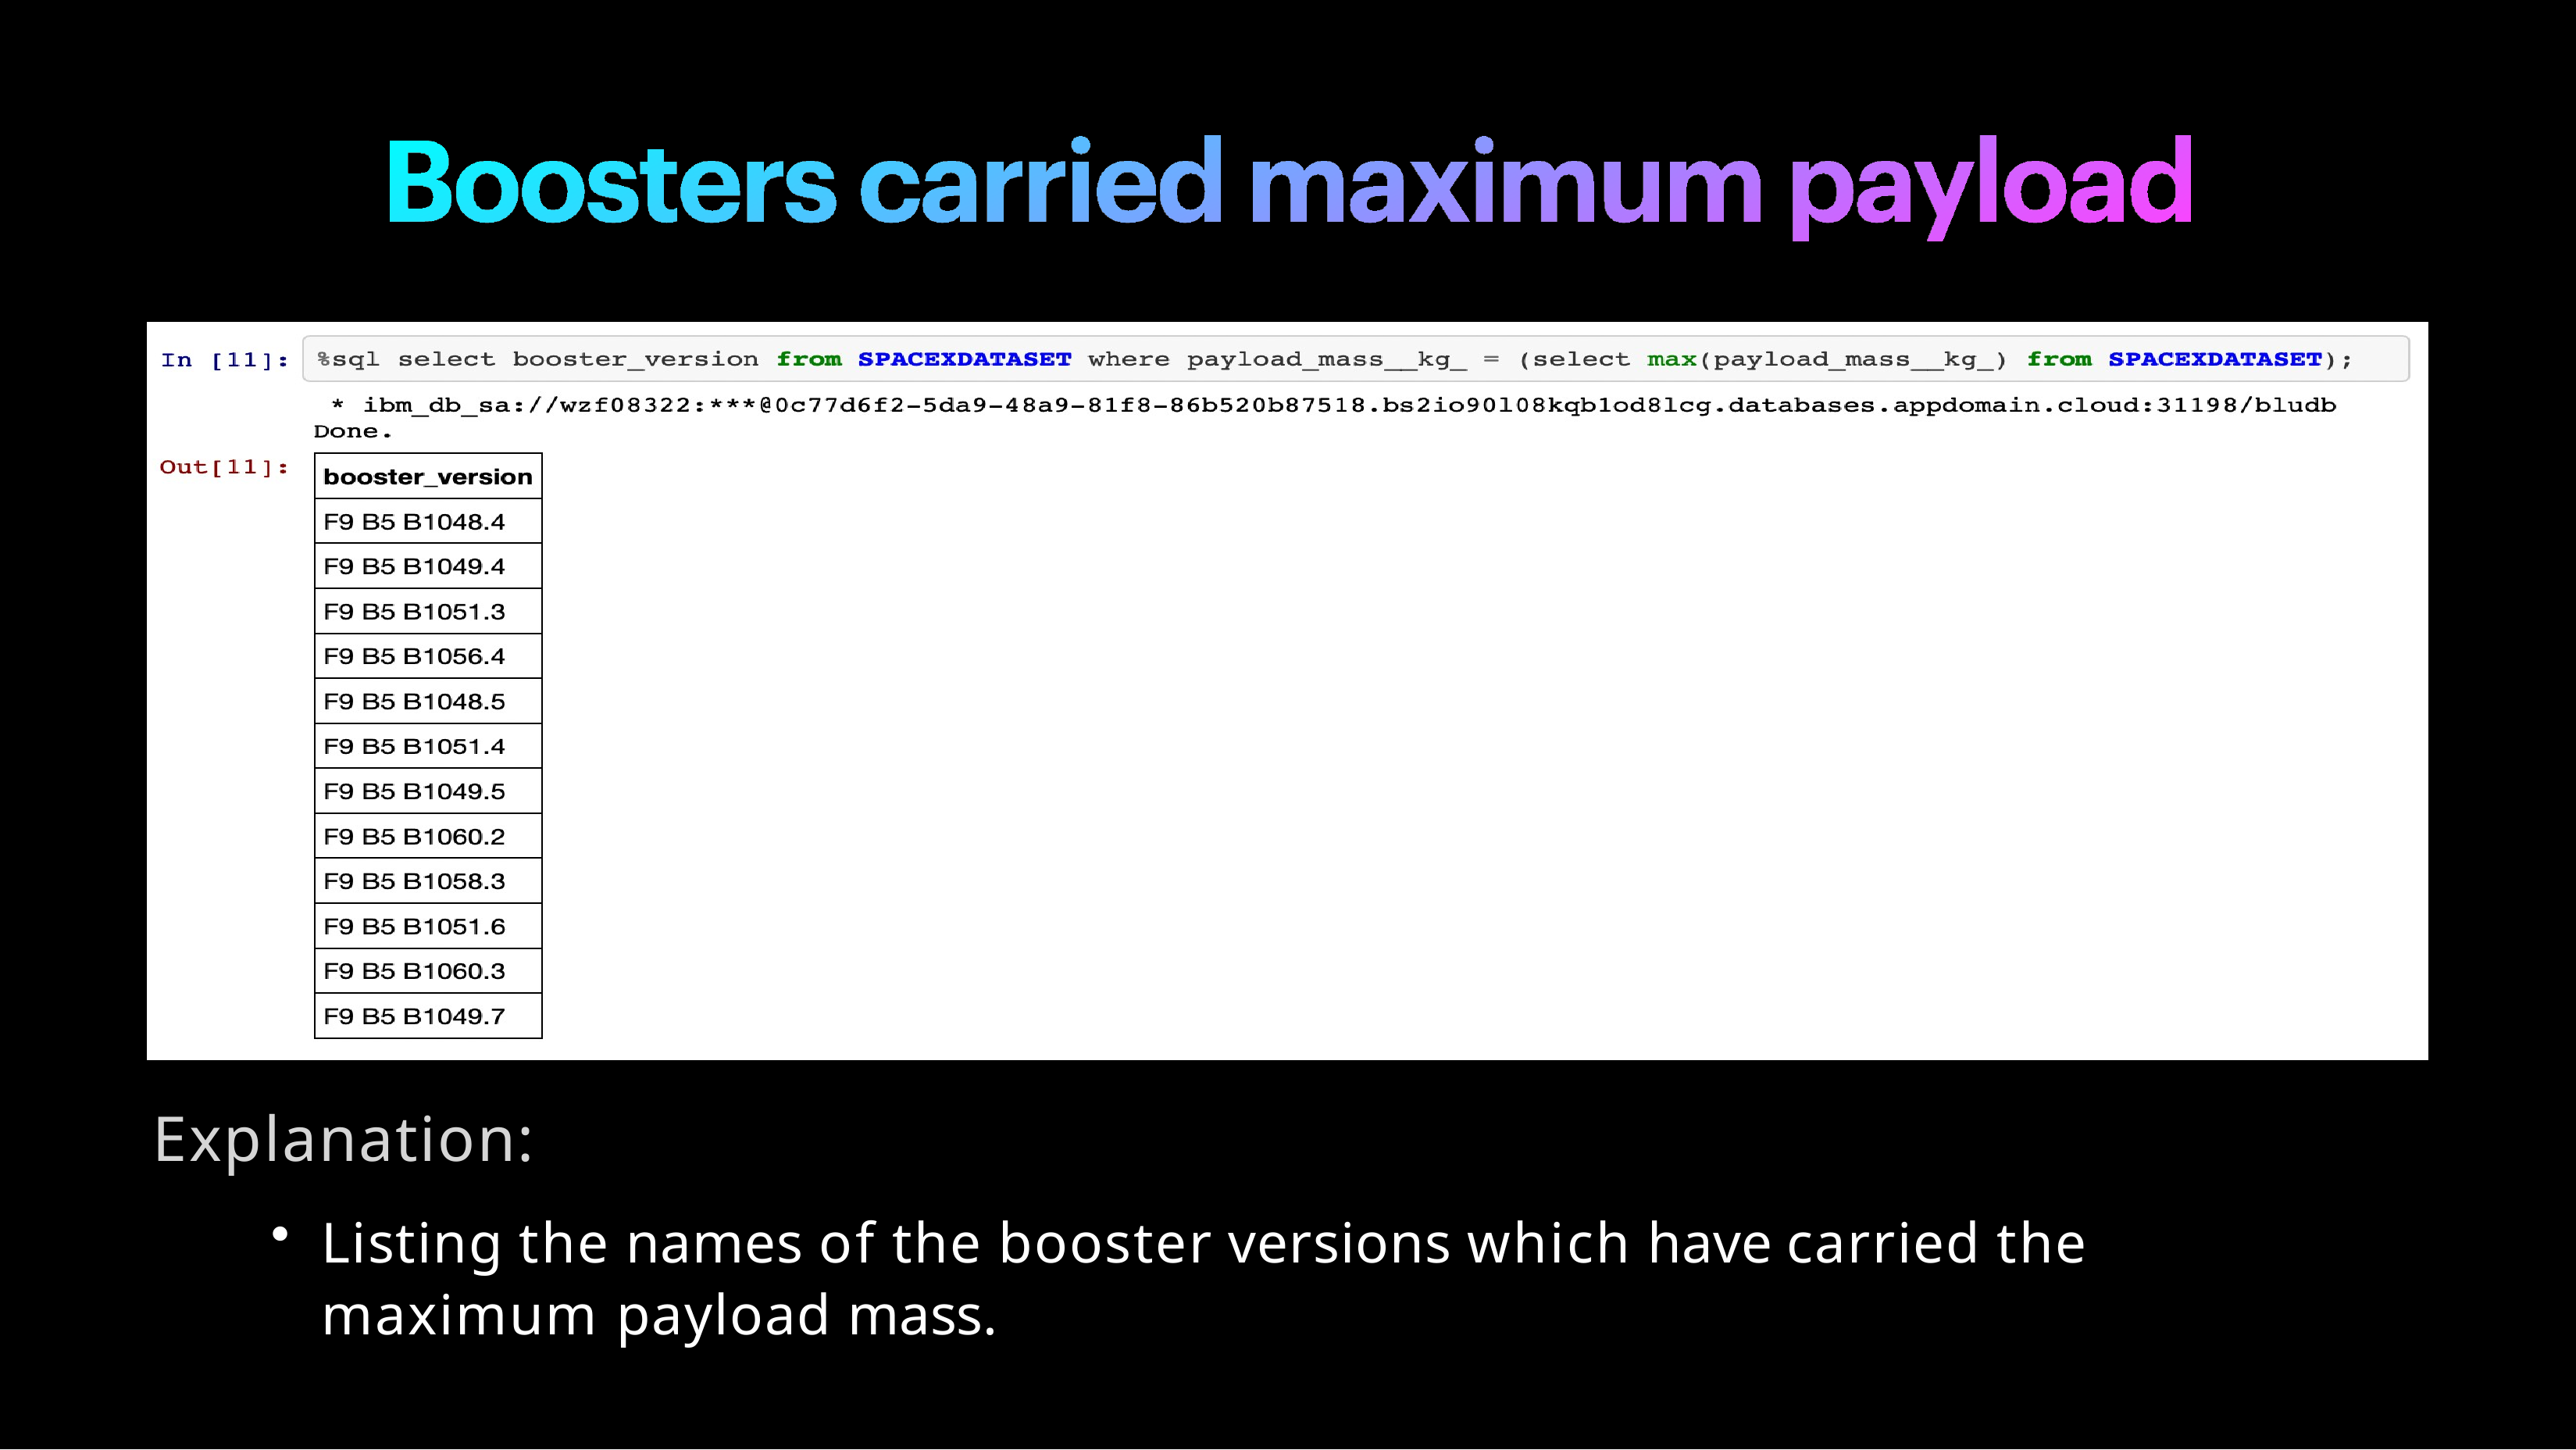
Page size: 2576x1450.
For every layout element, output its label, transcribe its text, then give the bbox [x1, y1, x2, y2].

text_box Explanation: Listing the names of the booster versions which have carried the maximum payload mass. [151, 1060, 2268, 1346]
picture [390, 135, 2191, 241]
picture [147, 322, 2428, 1060]
